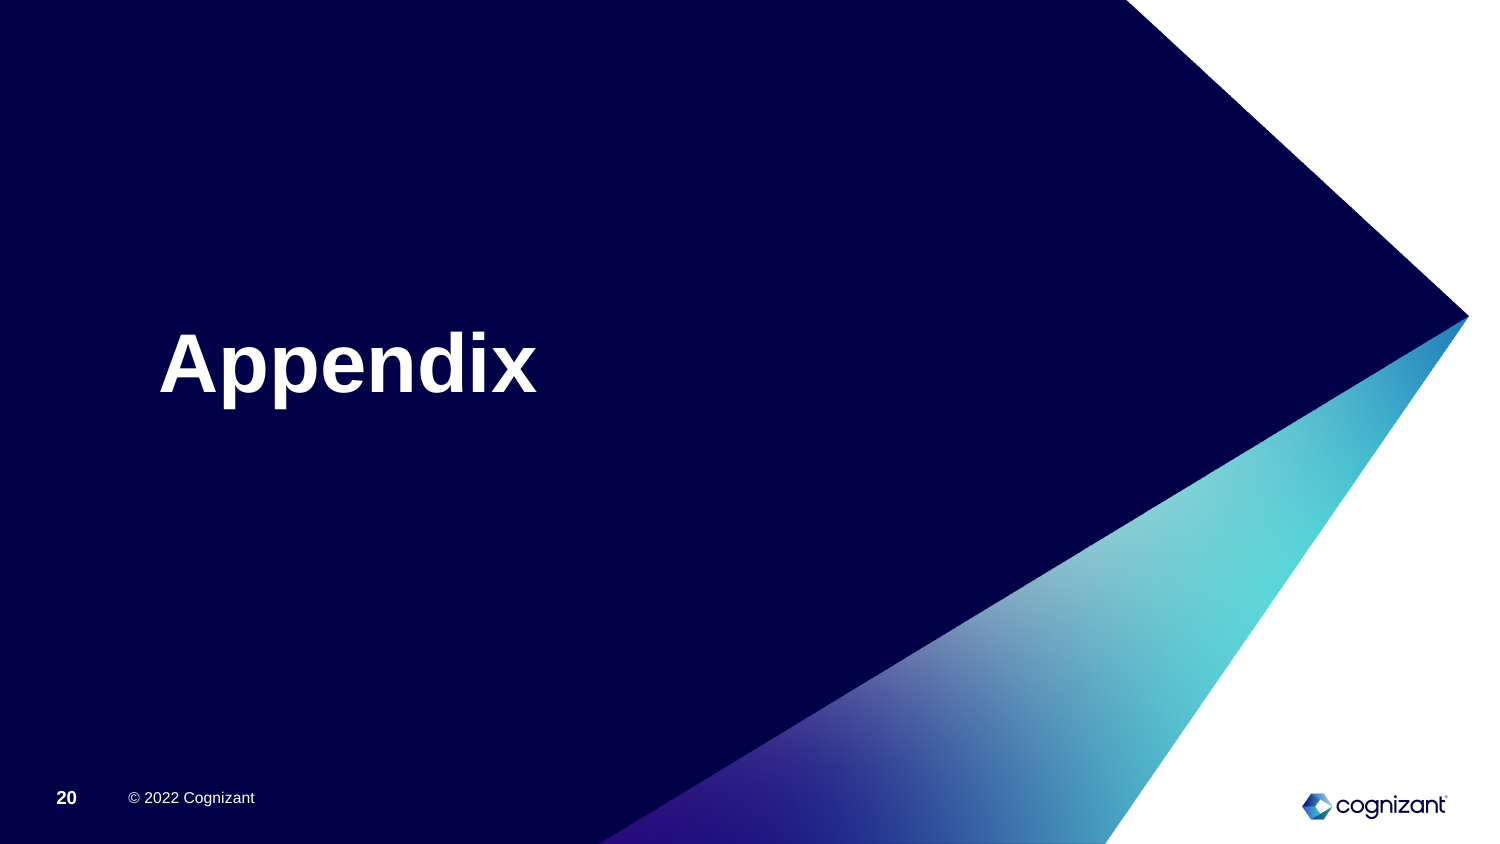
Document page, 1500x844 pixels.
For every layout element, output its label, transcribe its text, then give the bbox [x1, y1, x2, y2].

picture [0, 0, 1500, 844]
title Appendix [158, 297, 543, 434]
footer © 2022 Cognizant [128, 778, 276, 816]
slide_number 20 [56, 778, 100, 816]
